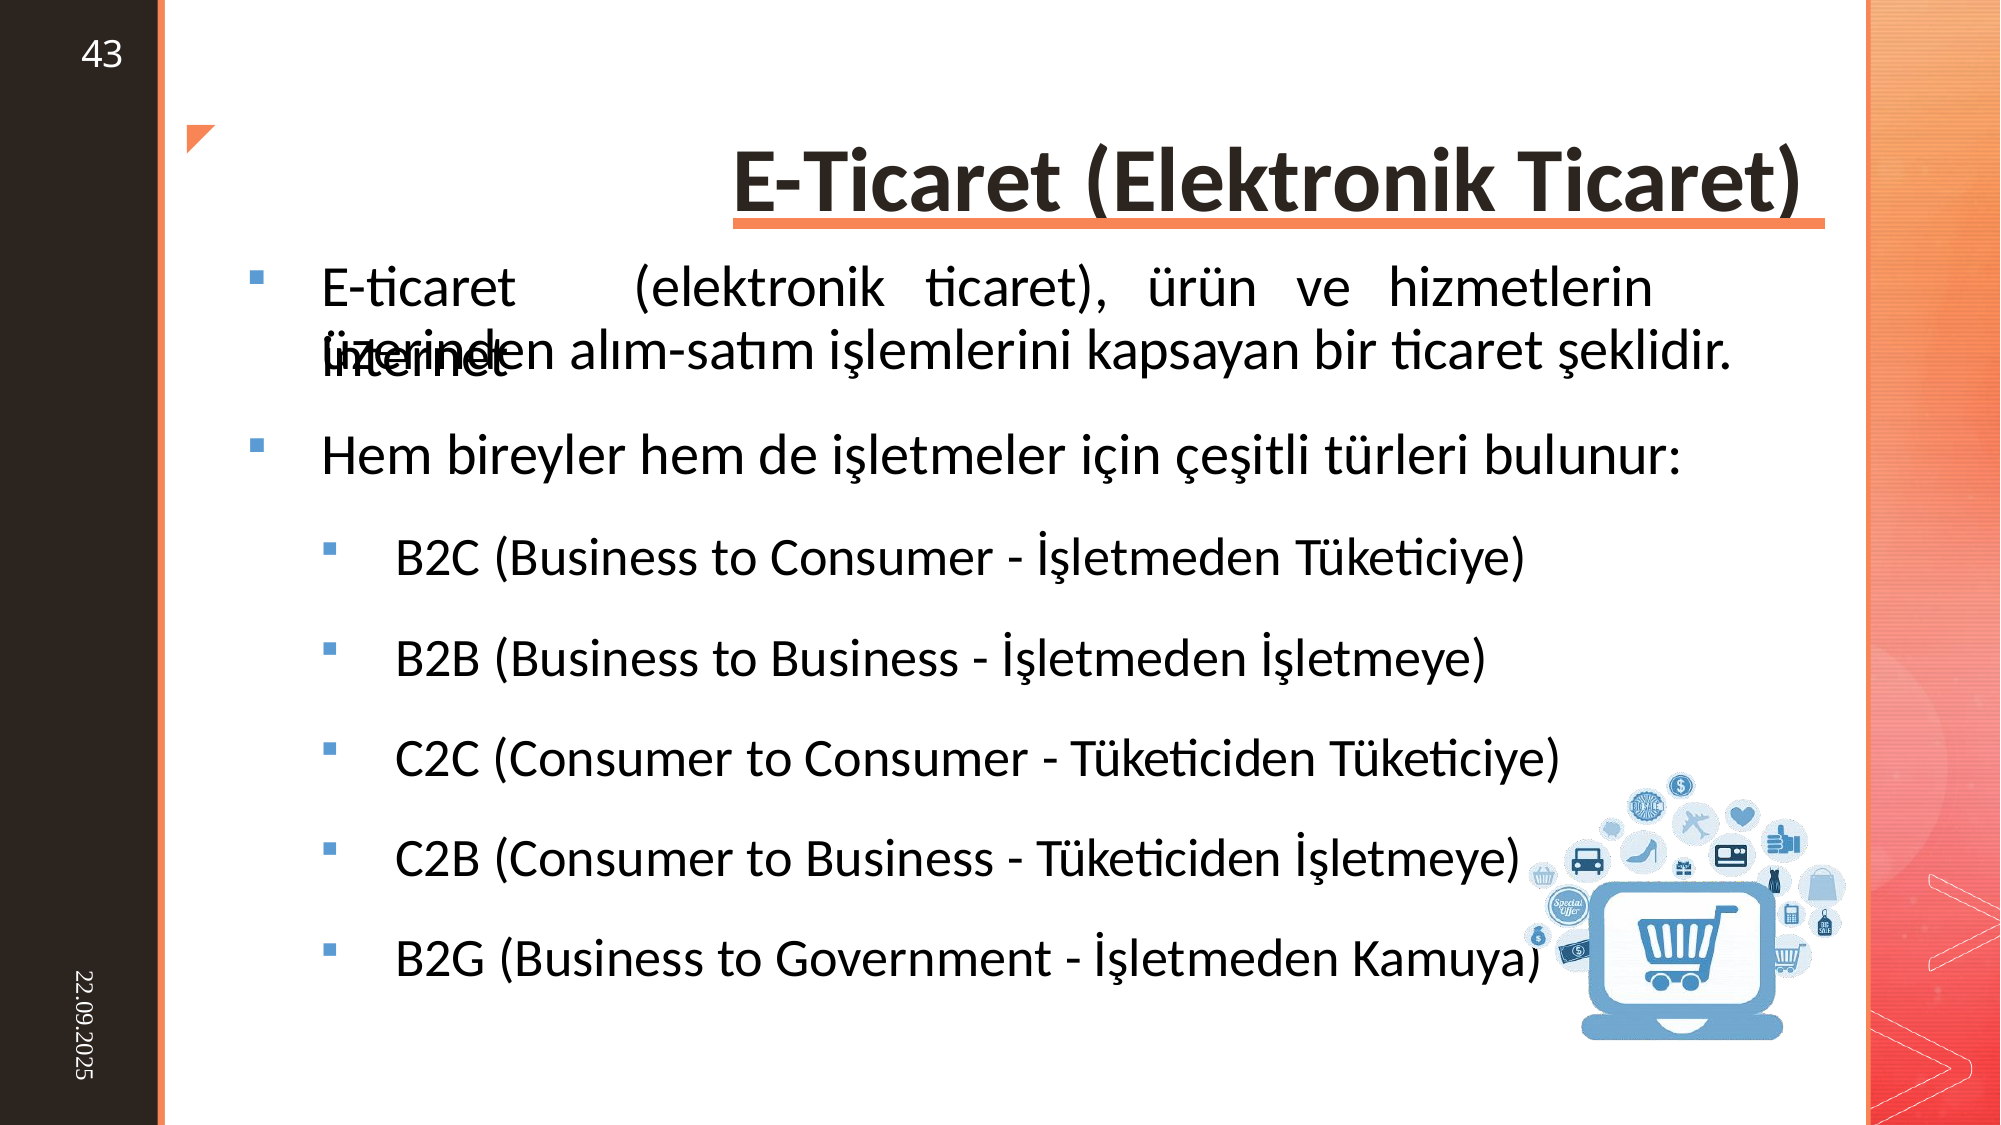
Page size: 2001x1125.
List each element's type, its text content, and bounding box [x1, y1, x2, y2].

text_box B2C (Business to Consumer - İşletmeden Tüketiciye) B2B (Business to Business - İşletmeden İşletmeye) C2C (Consumer to Consumer - Tüketiciden Tüketiciye) C2B (Consumer to Business - Tüketiciden İşletmeye) B2G (Business to Government - İşletmeden Kamuya) [318, 484, 1570, 988]
text_box 43 [79, 27, 125, 75]
text_box E-ticaret (elektronik ticaret), ürün ve hizmetlerin internet [244, 246, 1810, 388]
text_box ◤ [184, 109, 223, 157]
picture [1871, 0, 2000, 1125]
title E-Ticaret (Elektronik Ticaret) [217, 117, 1832, 308]
text_box 22.09.2025 [68, 968, 101, 1086]
picture [1517, 767, 1853, 1045]
text_box üzerinden alım-satım işlemlerini kapsayan bir ticaret şeklidir. Hem bireyler hem de işletmeler için çeşitli türleri bulunur: [244, 274, 1745, 487]
